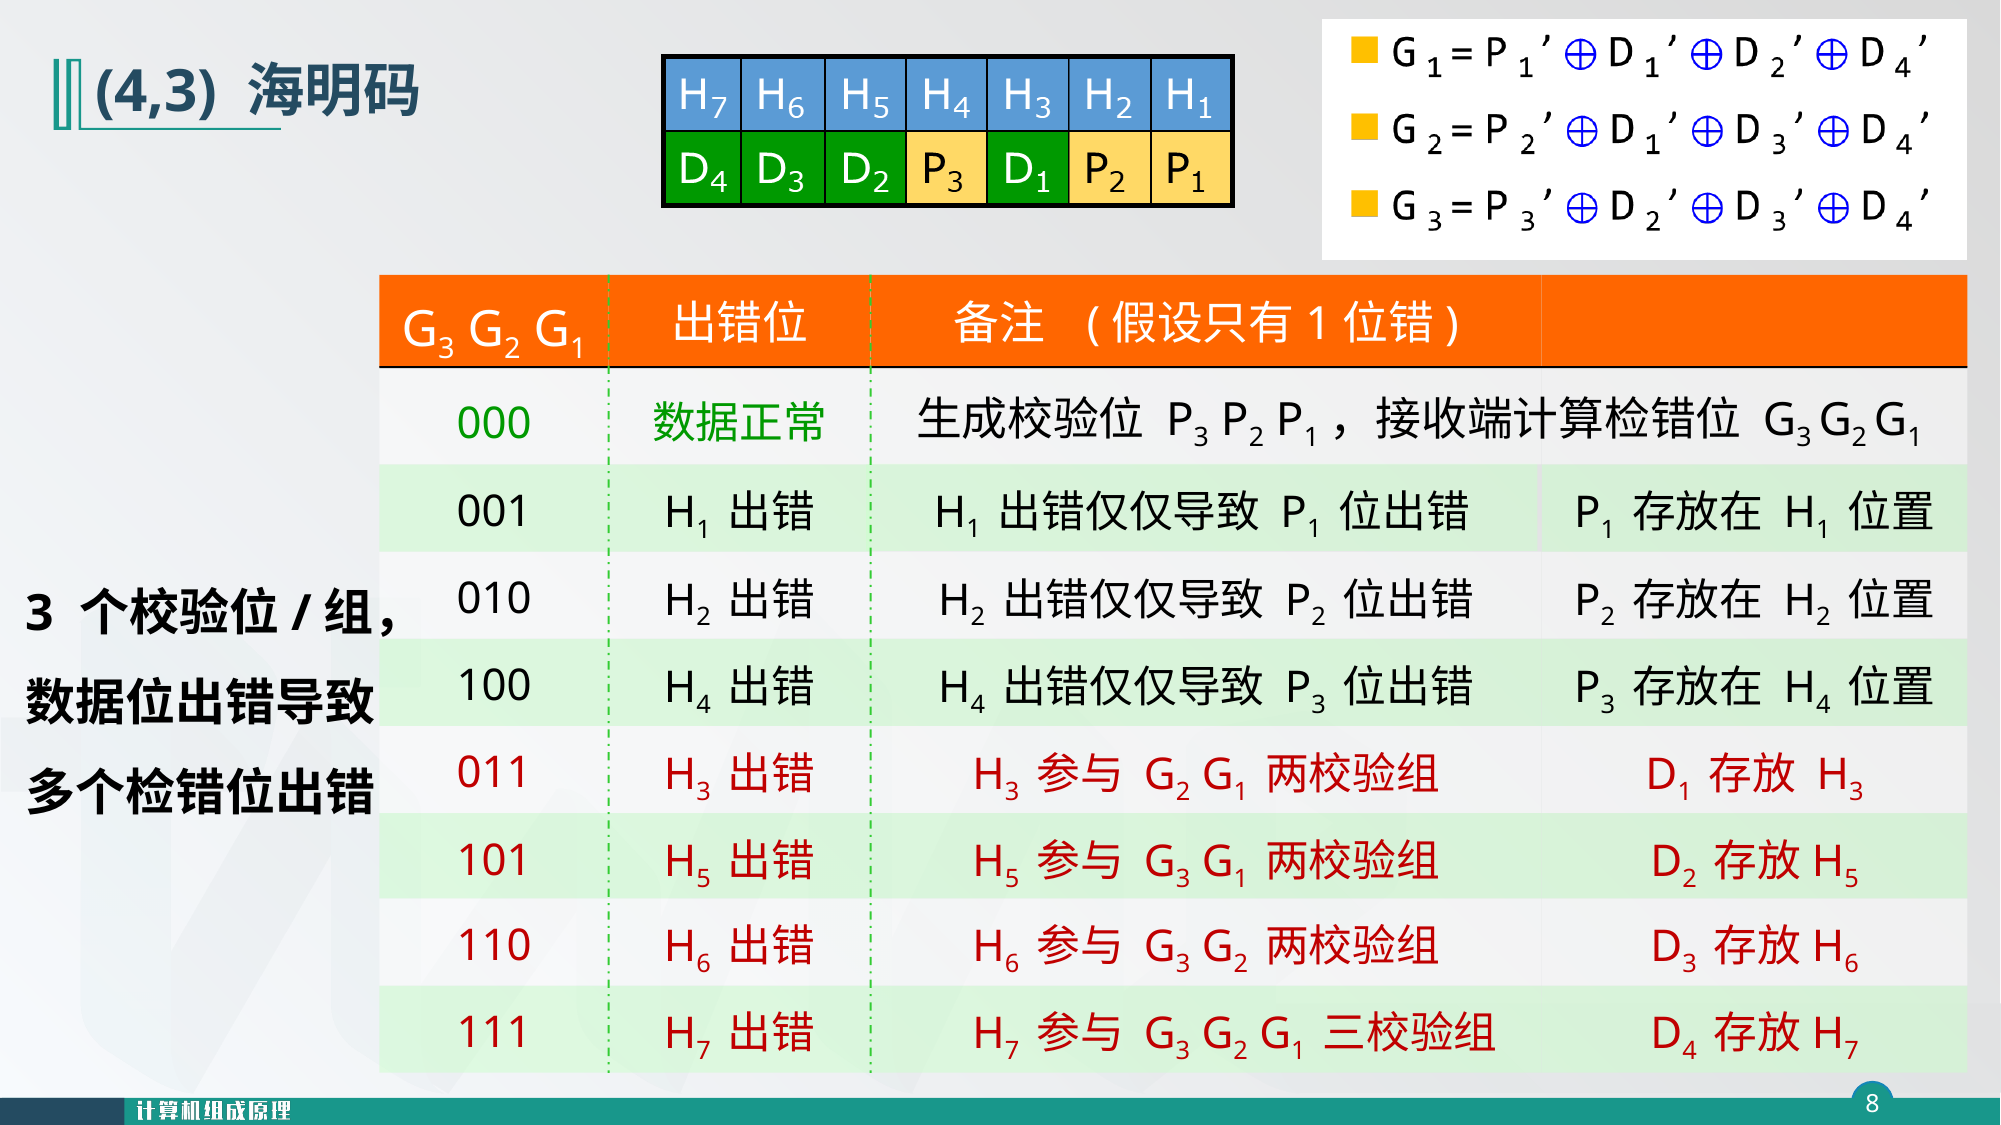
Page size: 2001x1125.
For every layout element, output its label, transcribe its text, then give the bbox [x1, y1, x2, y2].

text_box [871, 368, 1541, 465]
text_box H3 参与 G2 G1 两校验组 [871, 726, 1541, 813]
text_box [379, 726, 871, 814]
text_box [871, 813, 1968, 899]
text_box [379, 551, 1968, 639]
text_box P1 存放在 H1 位置 [1541, 465, 1968, 551]
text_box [379, 986, 1968, 1073]
text_box [1541, 274, 1968, 367]
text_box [379, 899, 1968, 986]
text_box 数据正常 [609, 368, 871, 464]
text_box 备注 (假设只有1位错) [871, 274, 1541, 367]
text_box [379, 814, 871, 899]
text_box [379, 464, 871, 552]
picture [1322, 18, 1968, 260]
title (4,3) 海明码 [80, 42, 566, 144]
text_box D1 存放 H3 [1541, 726, 1968, 813]
text_box 000 [379, 368, 609, 464]
text_box H1 出错仅仅导致 P1 位出错 [871, 465, 1538, 551]
picture [652, 52, 1236, 216]
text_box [379, 639, 1968, 726]
text_box 出错位 [609, 274, 871, 367]
text_box [1541, 368, 1968, 465]
text_box 3 个校验位/组，数据位出错导致多个检错位出错 [10, 542, 379, 822]
text_box 生成校验位 P3 P2 P1，接收端计算检错位 G3 G2 G1 [878, 381, 1967, 459]
text_box G3 G2 G1 [379, 274, 609, 367]
